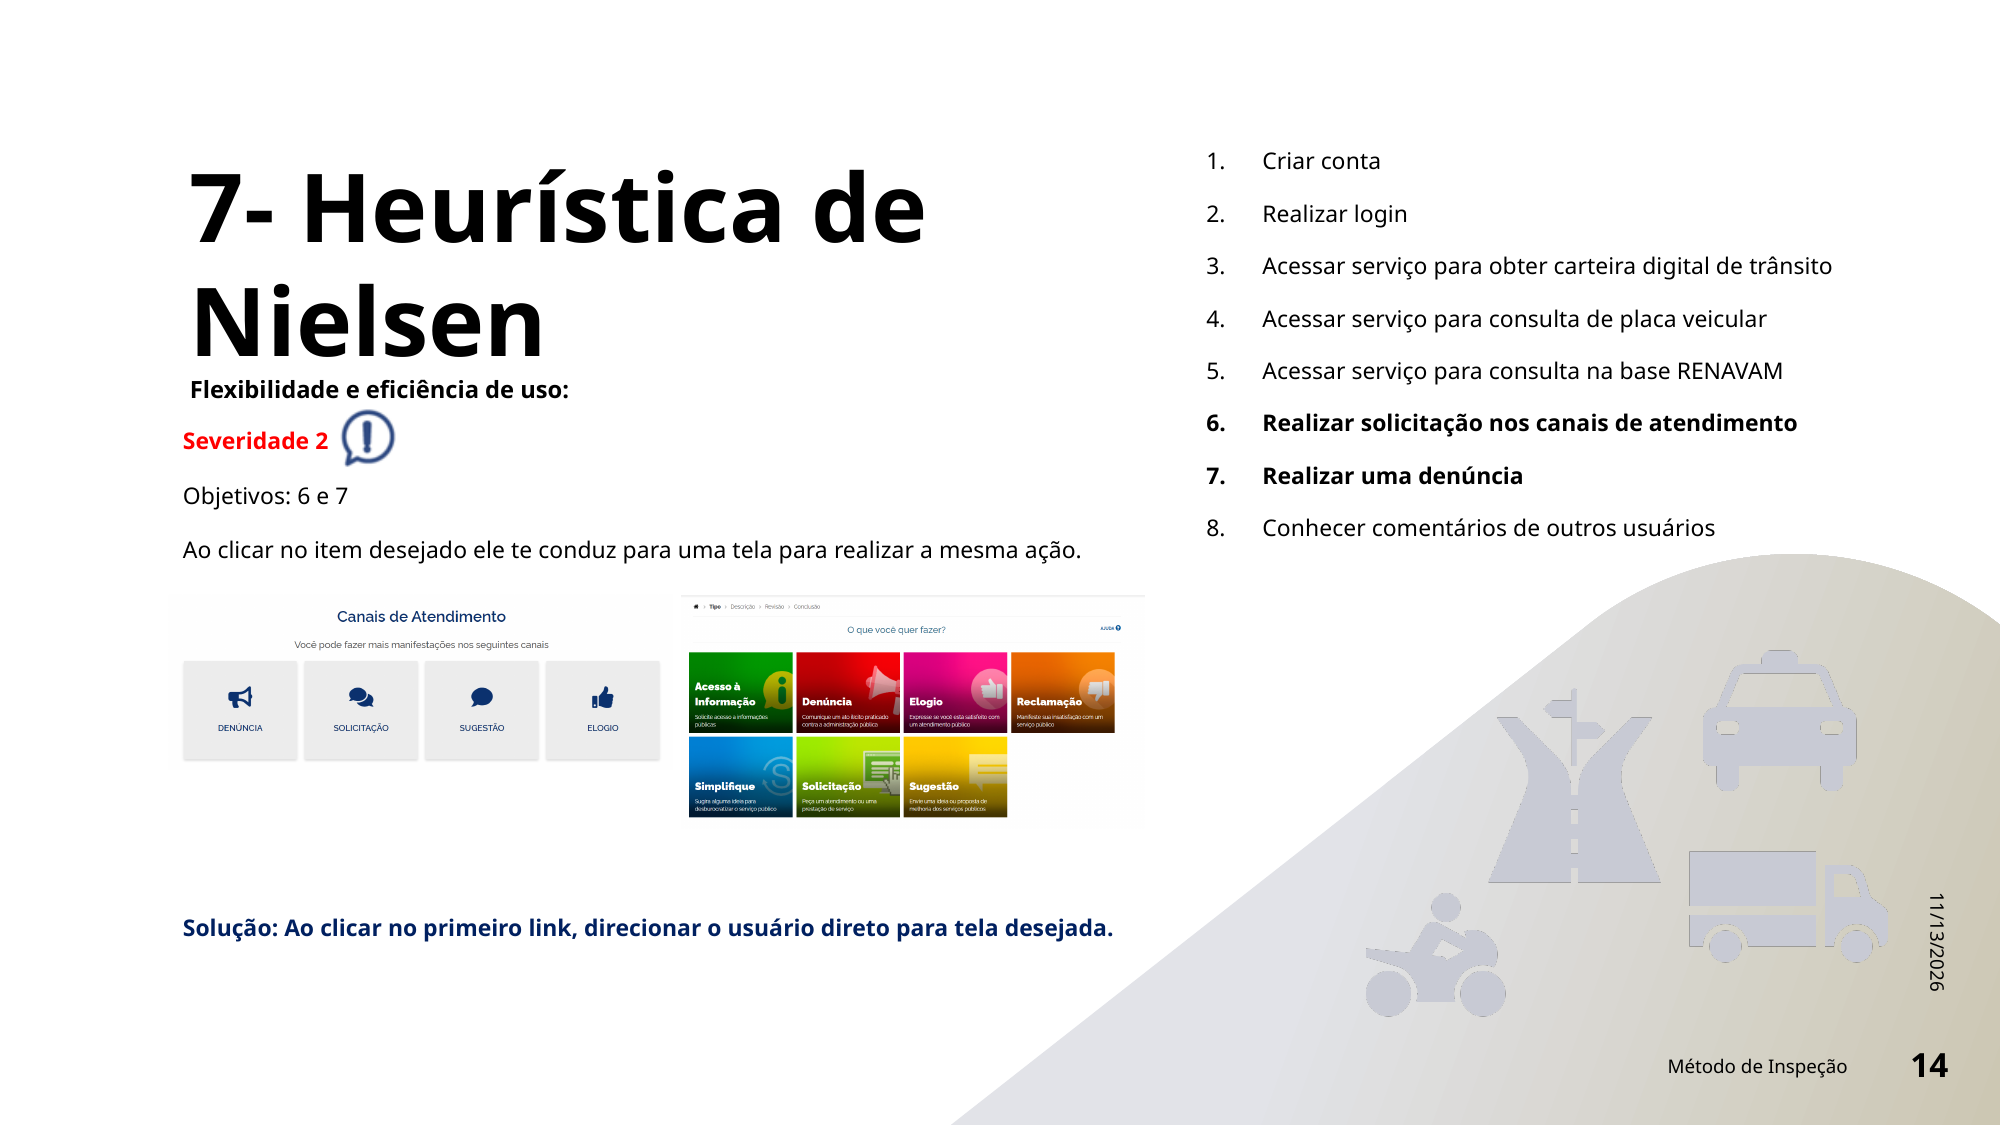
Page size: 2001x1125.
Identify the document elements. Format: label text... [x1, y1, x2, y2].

title 7- Heurística de Nielsen Flexibilidade e eficiência de uso: [174, 139, 1191, 411]
picture [168, 594, 673, 770]
text_box Solução: Ao clicar no primeiro link, direcionar o usuário direto para tela desejada. [168, 906, 1265, 949]
picture [336, 405, 399, 475]
picture [681, 595, 1145, 829]
picture [1337, 612, 1897, 1053]
text_box Criar conta Realizar login Acessar serviço para obter carteira digital de trânsito Acessar serviço para consulta de placa veicular Acessar serviço para consulta na base RENAVAM Realizar solicitação nos canais de atendimento Realizar uma denúncia Conhecer comentários de outros usuários [1191, 139, 2000, 549]
text_box Severidade 2 Objetivos: 6 e 7 Ao clicar no item desejado ele te conduz para uma tela para realizar a mesma ação. [168, 418, 1192, 571]
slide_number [1906, 571, 1967, 1008]
footer Método de Inspeção [1412, 1036, 1862, 1097]
slide_number 14 [1862, 1036, 1964, 1097]
